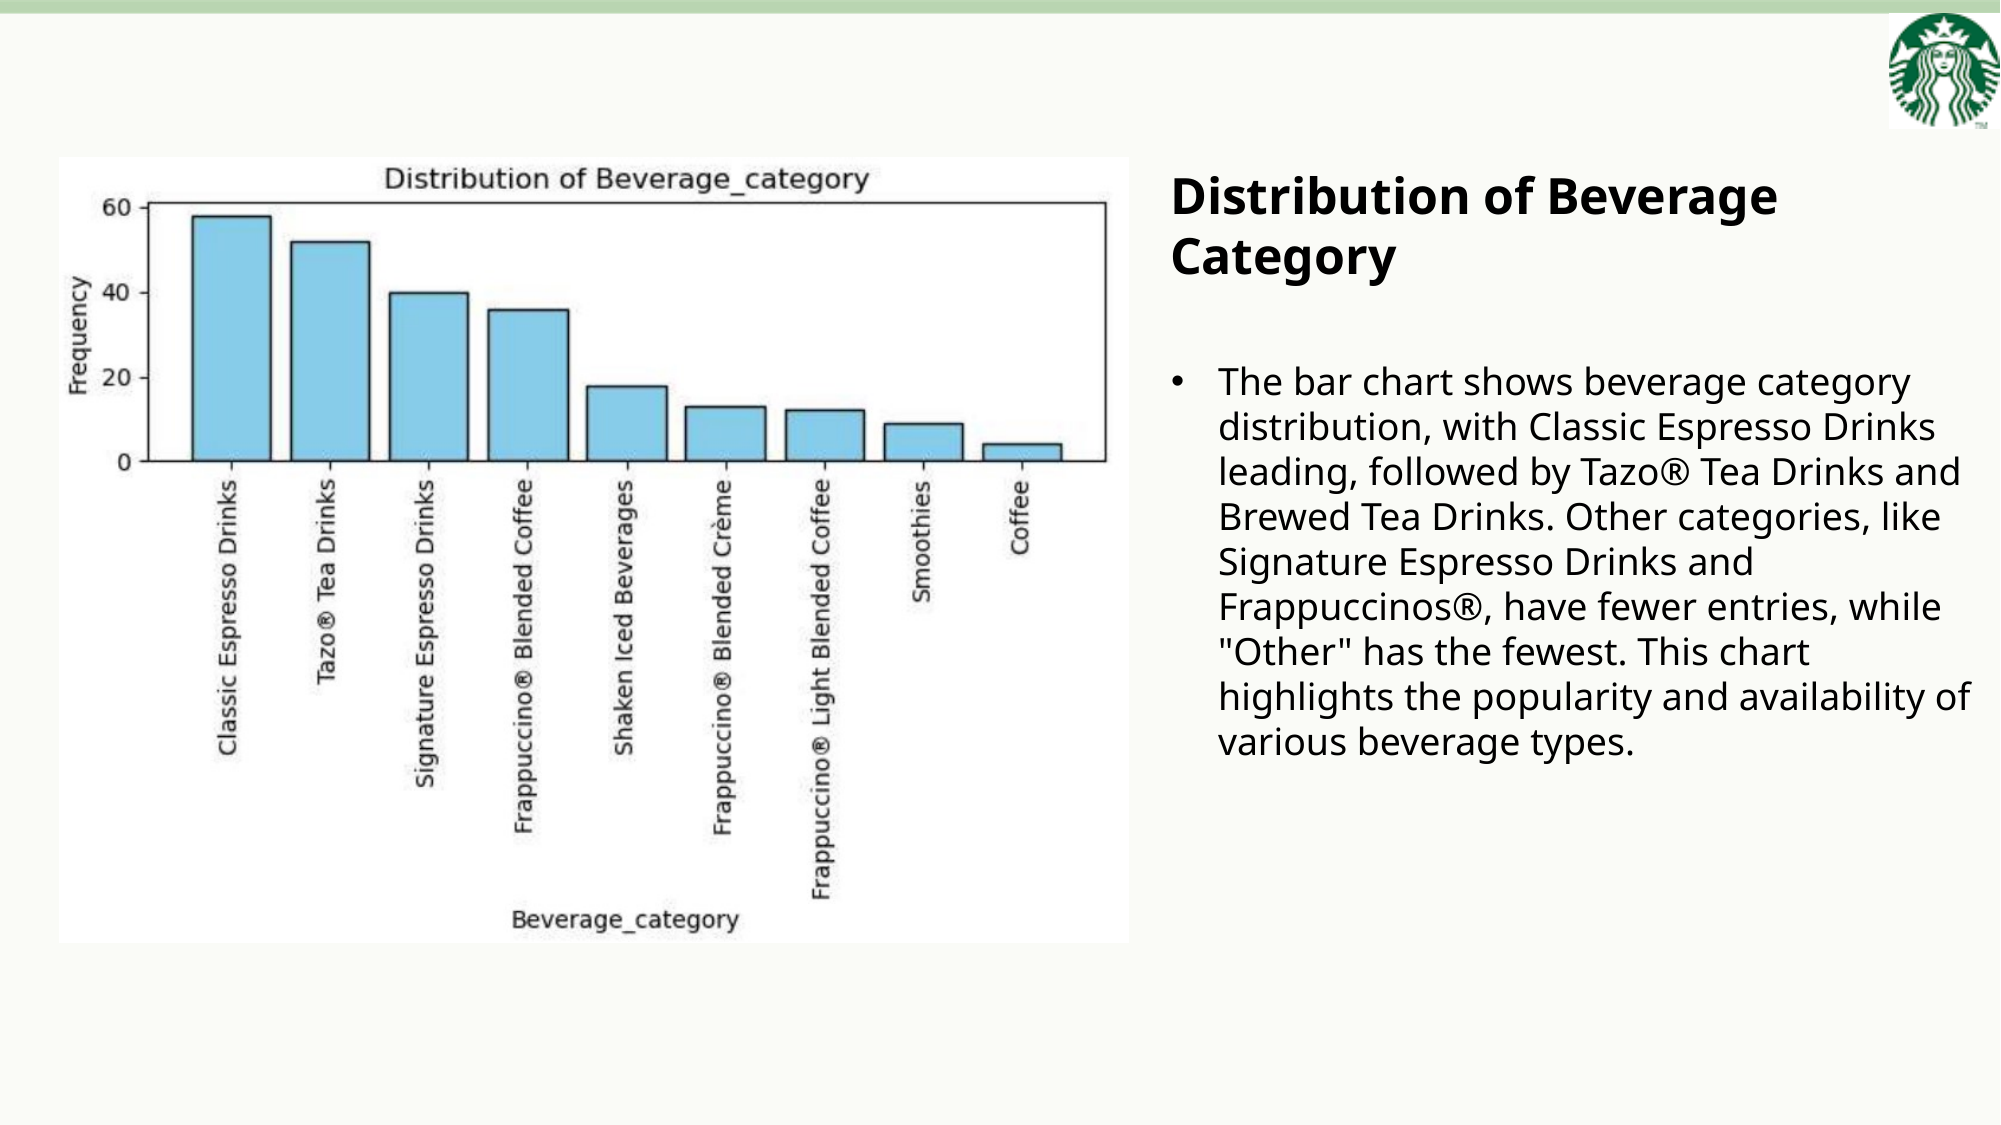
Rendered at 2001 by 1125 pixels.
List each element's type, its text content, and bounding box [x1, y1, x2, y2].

text_box The bar chart shows beverage category distribution, with Classic Espresso Drinks leading, followed by Tazo® Tea Drinks and Brewed Tea Drinks. Other categories, like Signature Espresso Drinks and Frappuccinos®, have fewer entries, while "Other" has the fewest. This chart highlights the popularity and availability of various beverage types. [1156, 350, 2000, 771]
picture [0, 0, 2000, 129]
text_box Distribution of Beverage Category [1155, 157, 1884, 292]
picture [58, 156, 1129, 943]
